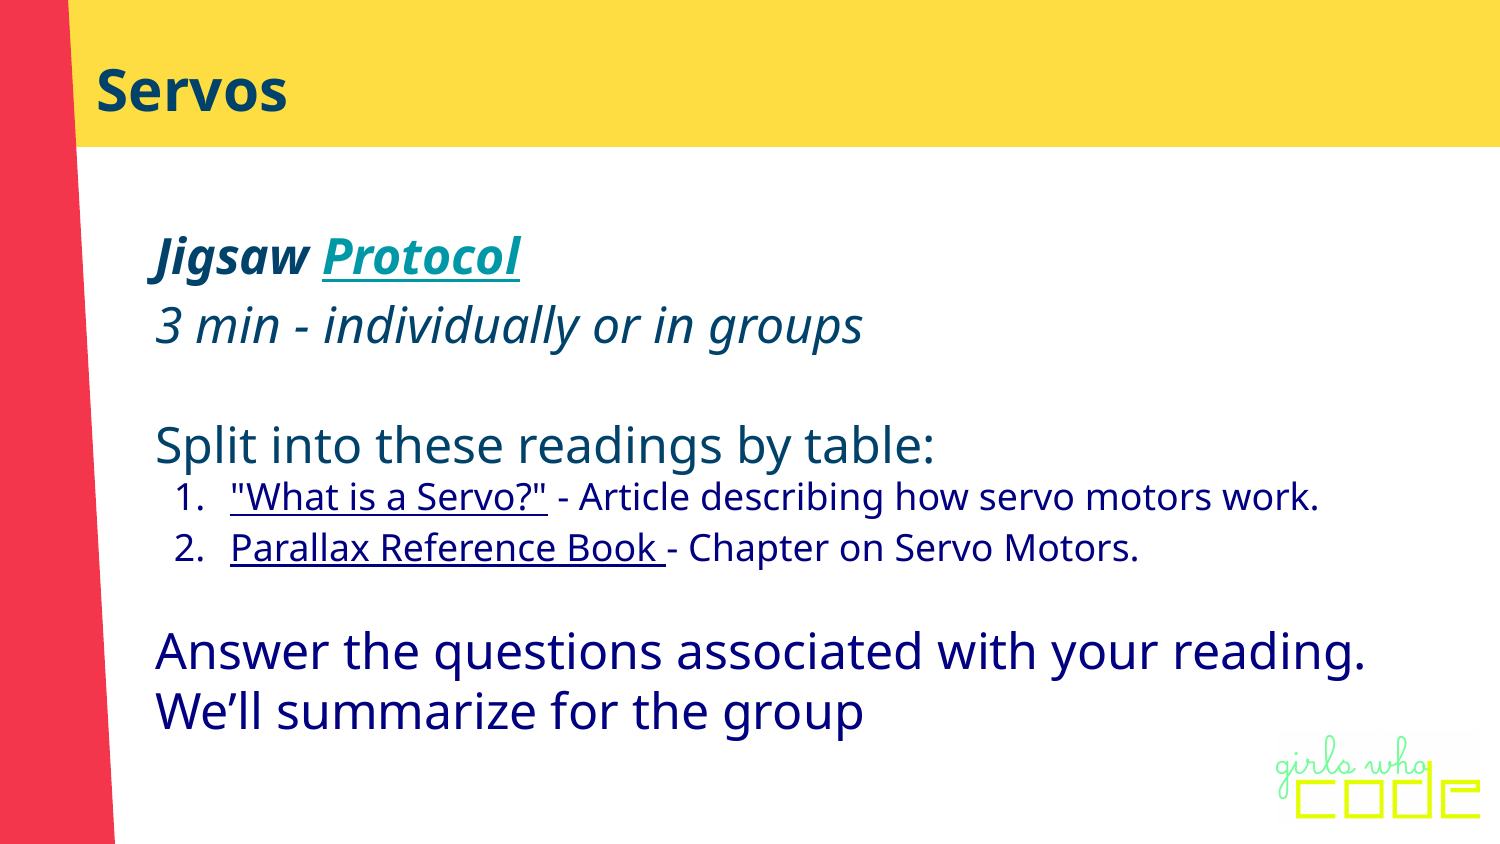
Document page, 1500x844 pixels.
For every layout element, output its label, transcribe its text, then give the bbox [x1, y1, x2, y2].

text_box Jigsaw Protocol 3 min - individually or in groups Split into these readings by table: "What is a Servo?" - Article describing how servo motors work. Parallax Reference Book - Chapter on Servo Motors. Answer the questions associated with your reading. We’ll summarize for the group [140, 166, 1399, 798]
picture [1276, 730, 1480, 826]
text_box Servos [81, 38, 1480, 133]
text_box [0, 0, 115, 844]
text_box [69, 0, 1500, 147]
